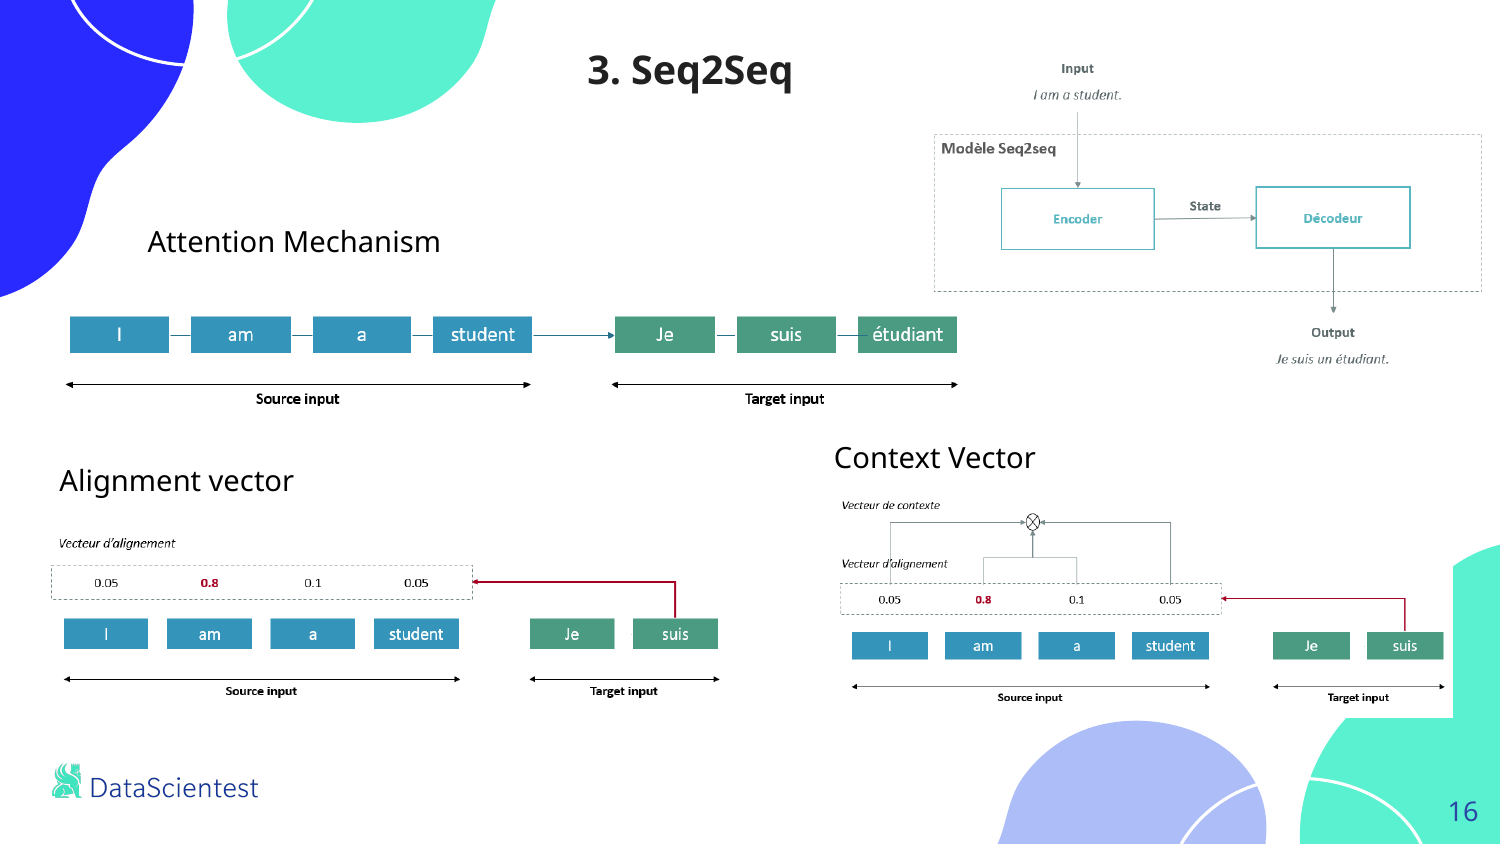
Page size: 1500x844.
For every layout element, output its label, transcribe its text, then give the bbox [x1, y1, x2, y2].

picture [31, 522, 738, 716]
text_box Alignment vector [44, 446, 412, 512]
text_box 3. Seq2Seq [572, 29, 1263, 150]
text_box Context Vector [819, 424, 1186, 476]
picture [818, 477, 1454, 718]
picture [52, 763, 258, 798]
picture [44, 41, 1494, 417]
slide_number ‹#› [1403, 779, 1494, 844]
text_box Attention Mechanism [132, 208, 500, 274]
